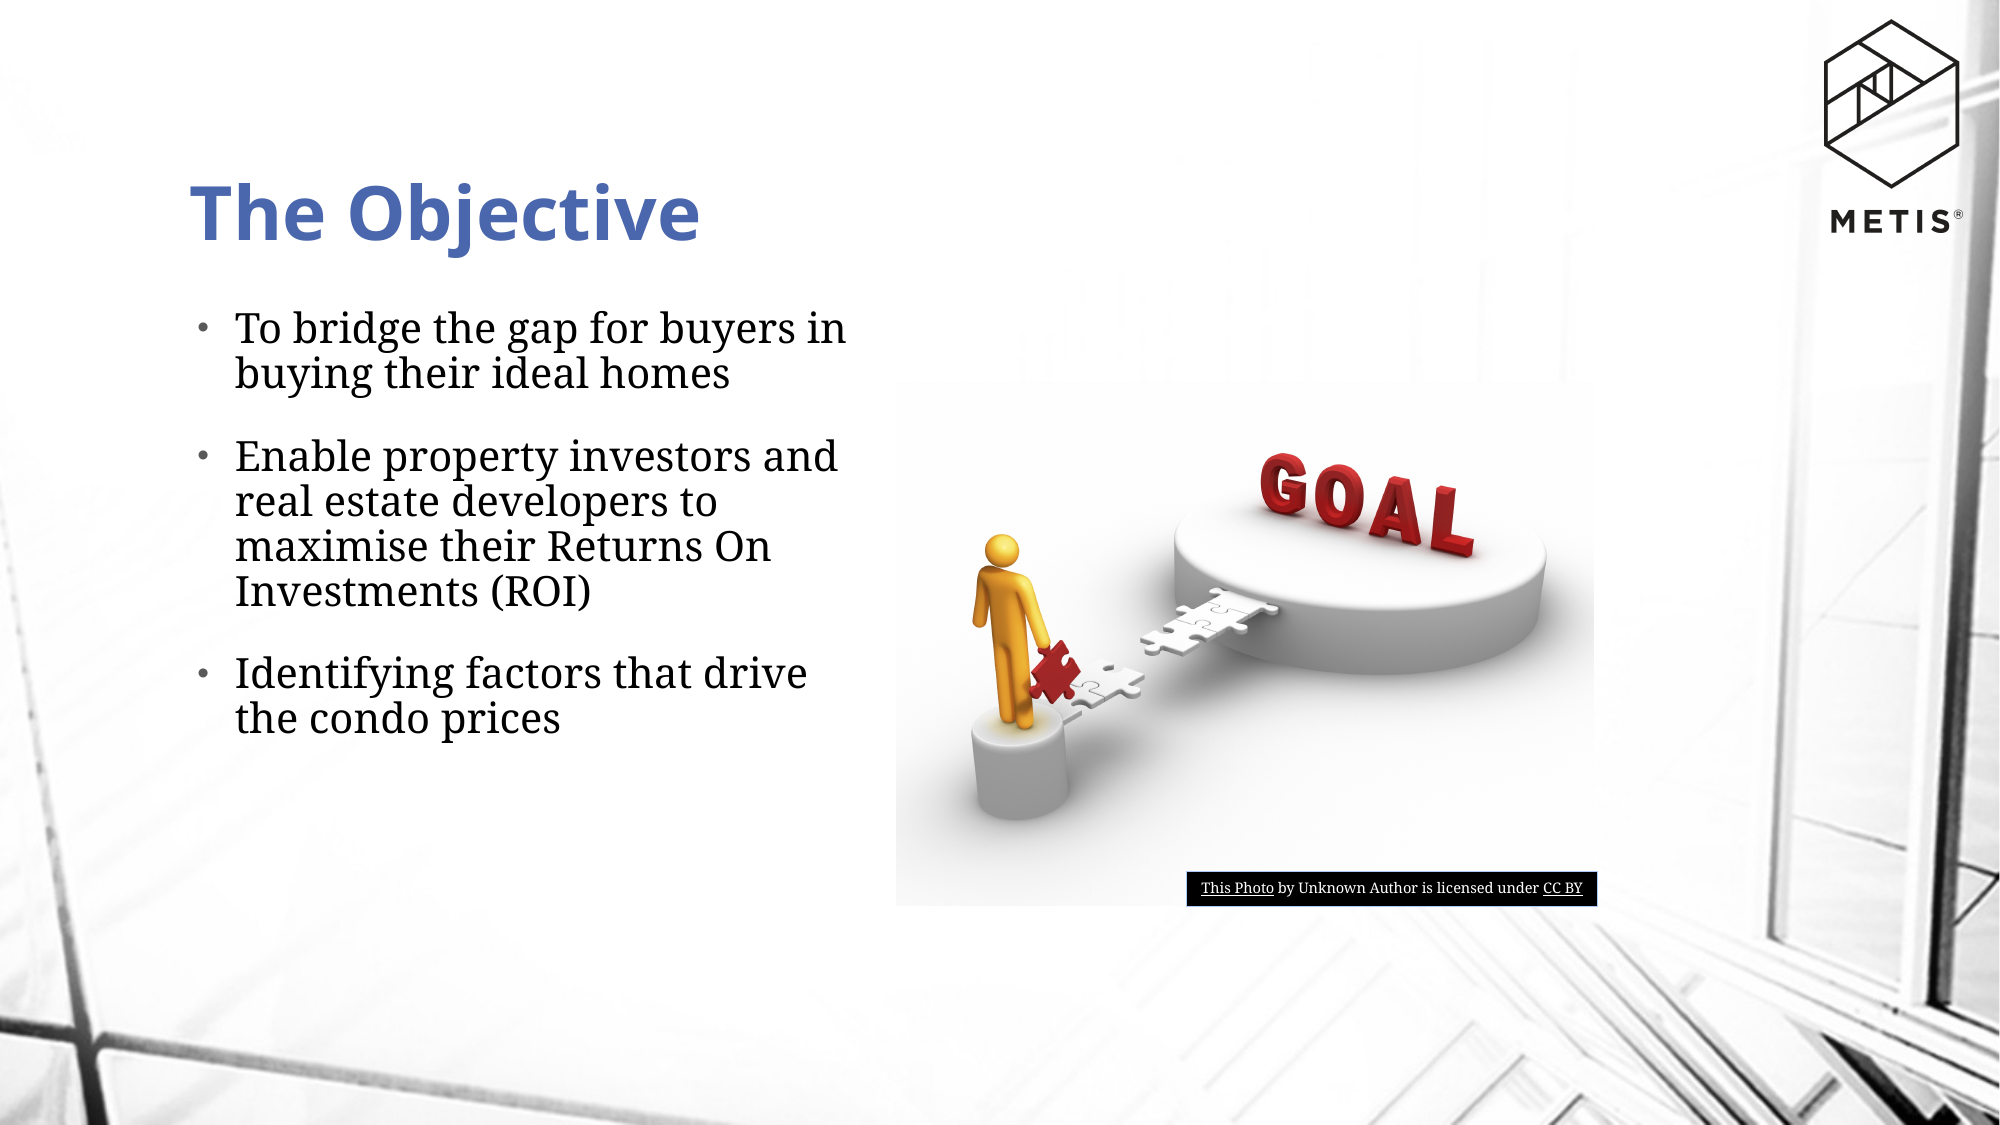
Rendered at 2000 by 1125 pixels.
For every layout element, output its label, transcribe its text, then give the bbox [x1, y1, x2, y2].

list To bridge the gap for buyers in buying their ideal homes Enable property investors and real estate developers to maximise their Returns On Investments (ROI) Identifying factors that drive the condo prices [174, 299, 873, 988]
title The Objective [174, 87, 1600, 263]
text_box This Photo by Unknown Author is licensed under CC BY [1186, 871, 1598, 907]
picture [0, 0, 2000, 1125]
